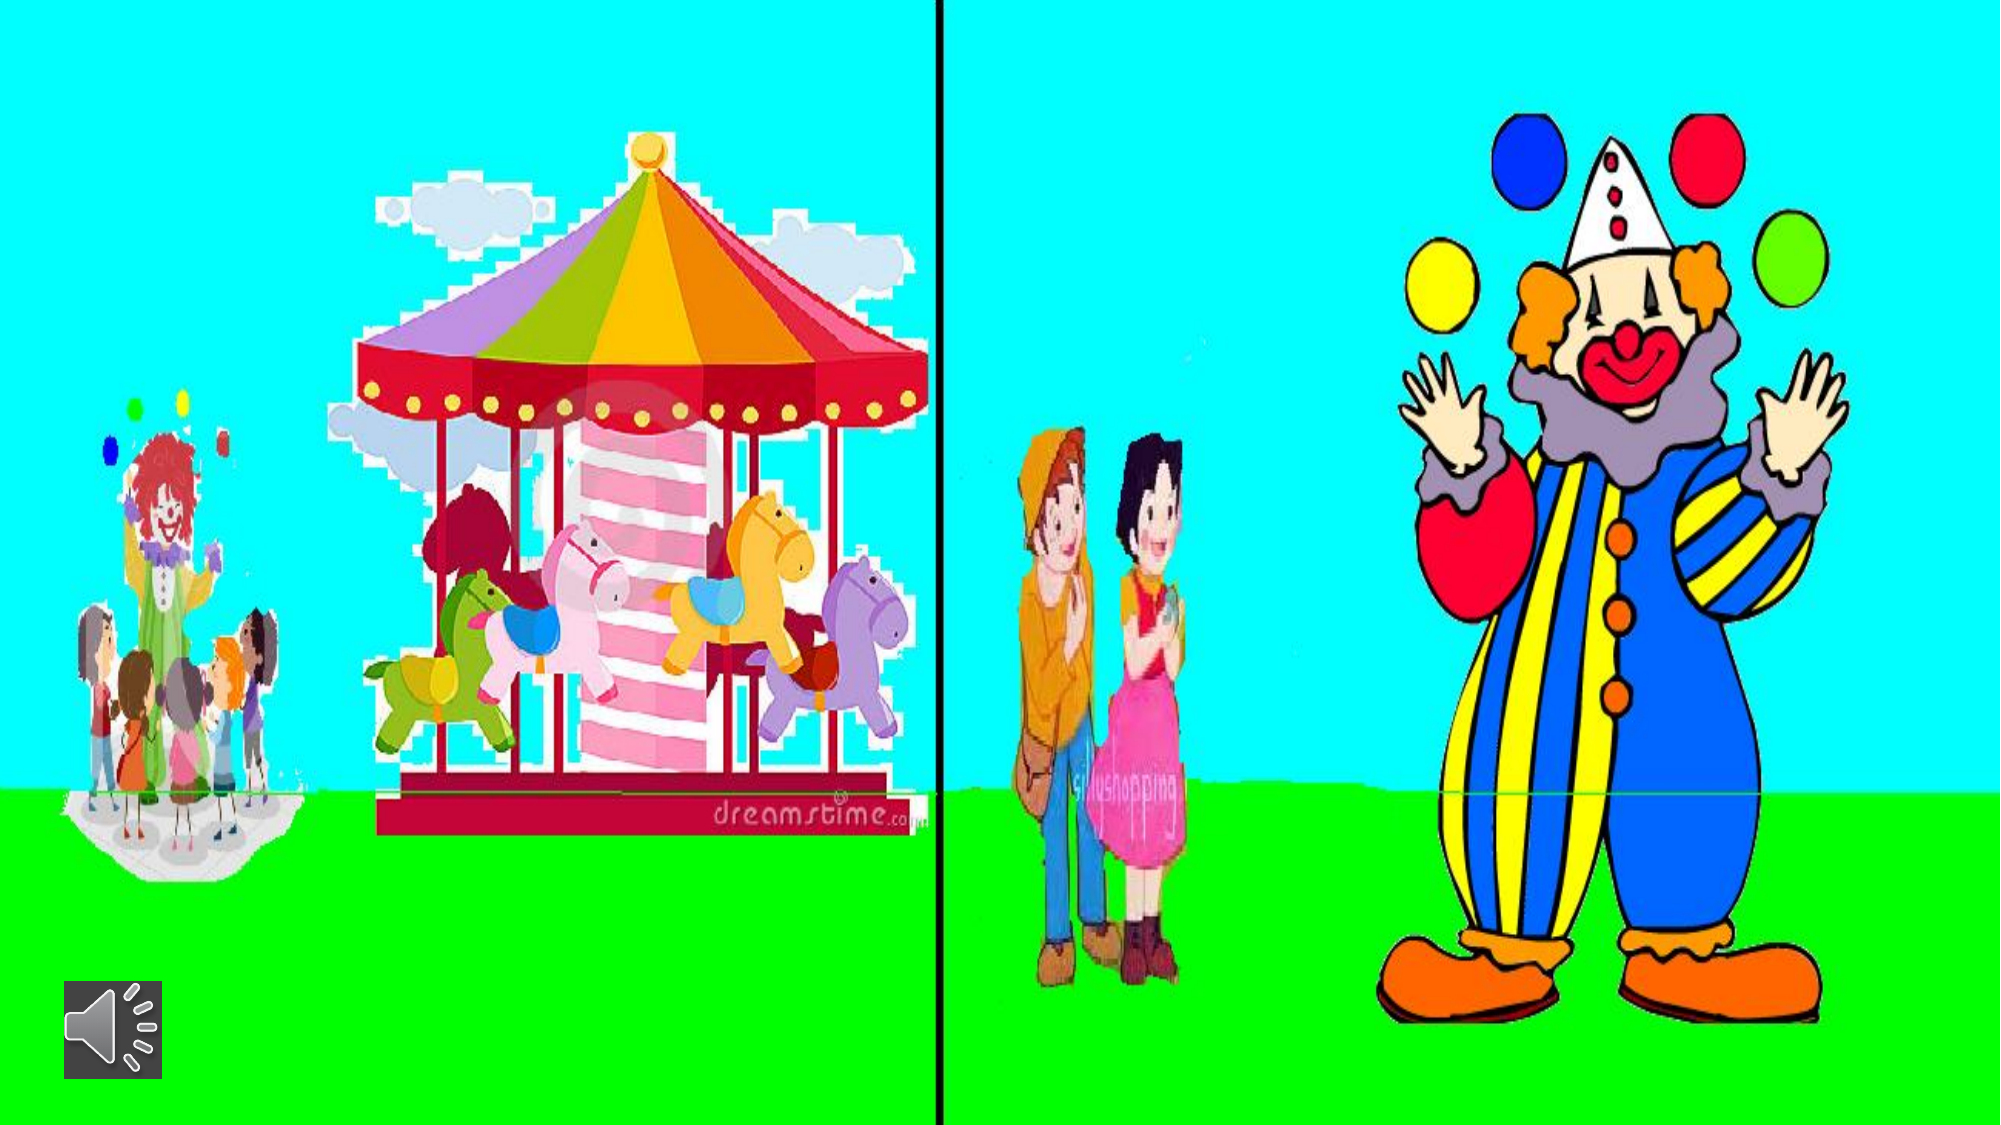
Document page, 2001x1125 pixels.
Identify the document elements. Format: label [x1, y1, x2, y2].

text_box [0, 0, 2000, 1125]
picture [63, 980, 164, 1081]
